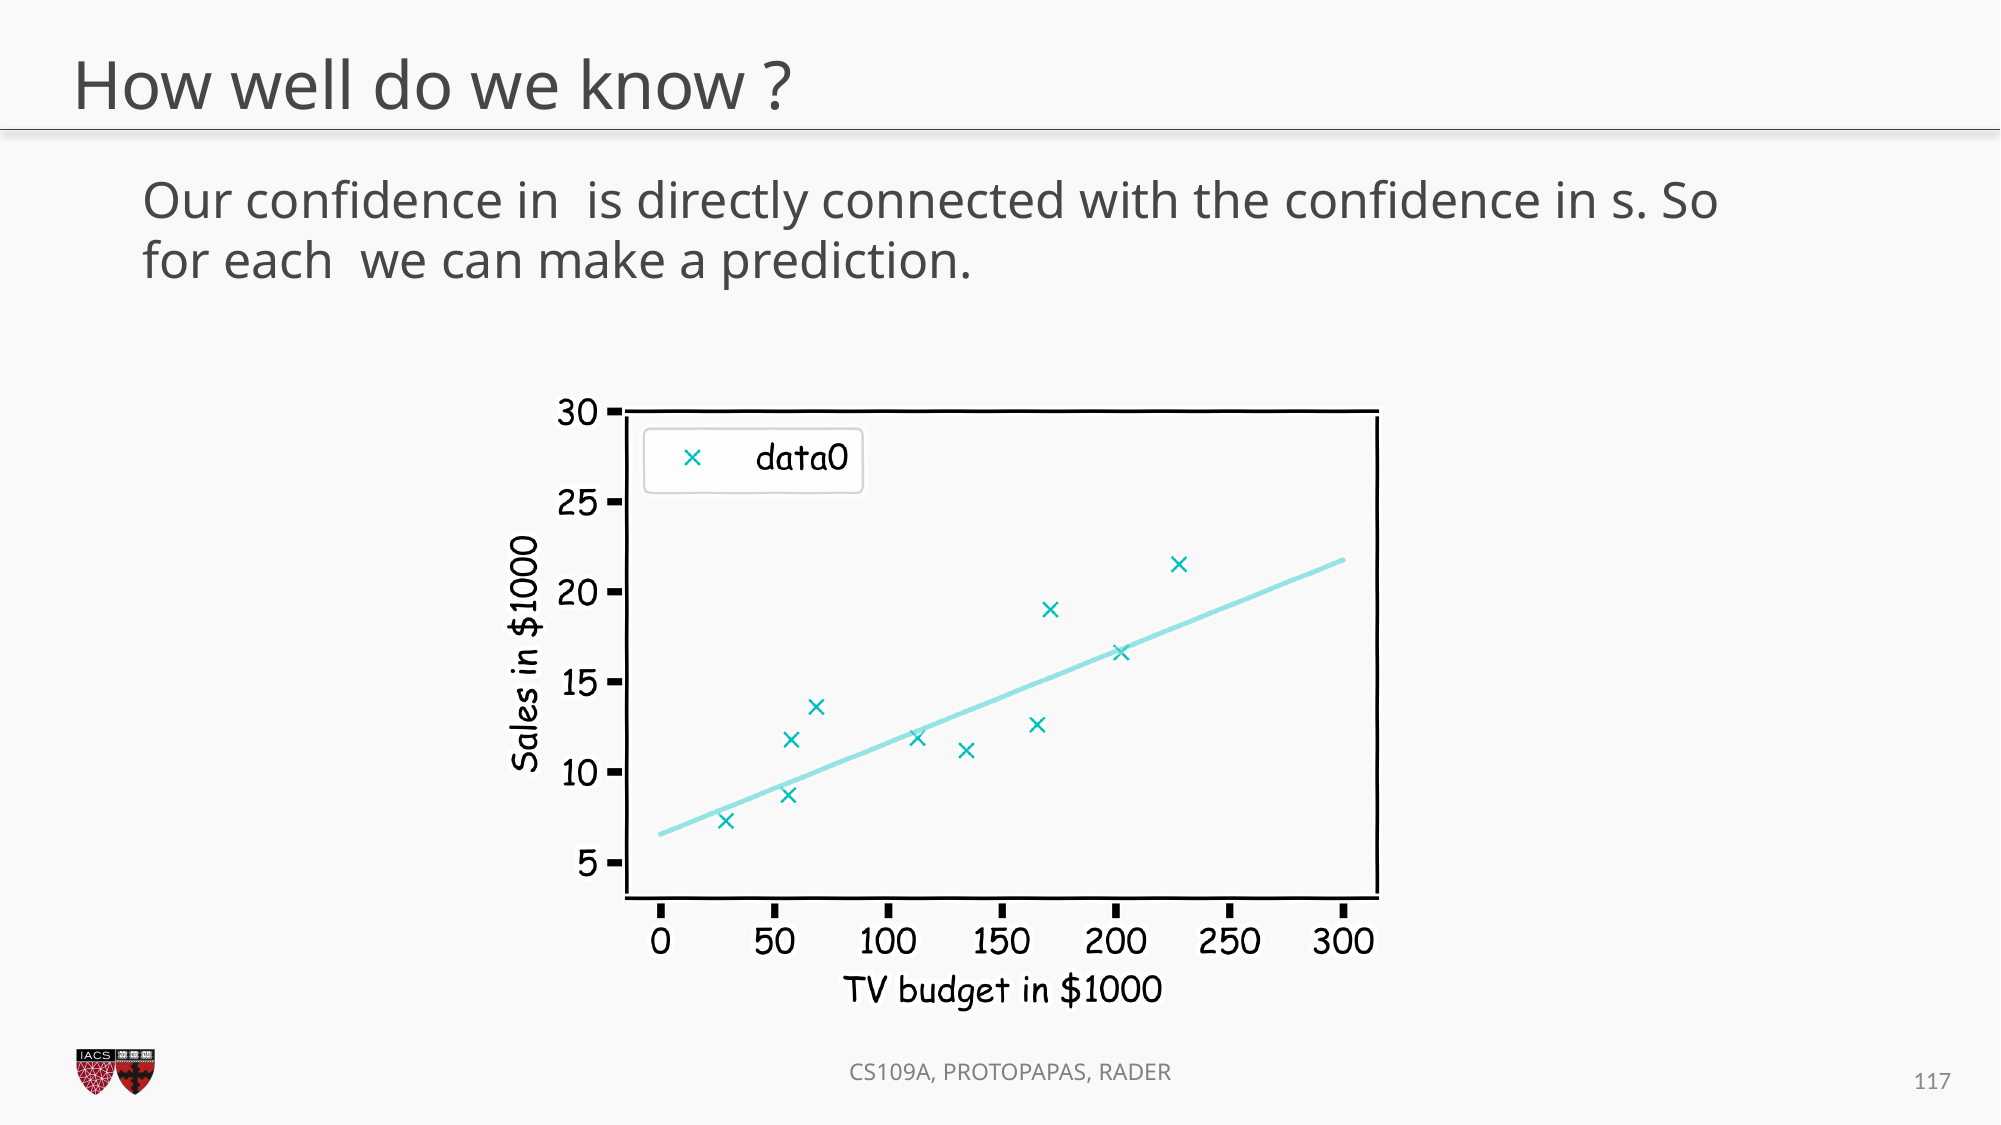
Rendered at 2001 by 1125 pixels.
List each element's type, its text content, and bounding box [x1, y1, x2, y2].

picture [75, 1049, 155, 1095]
picture [411, 325, 1484, 1041]
slide_number 116 [1500, 1050, 1967, 1110]
